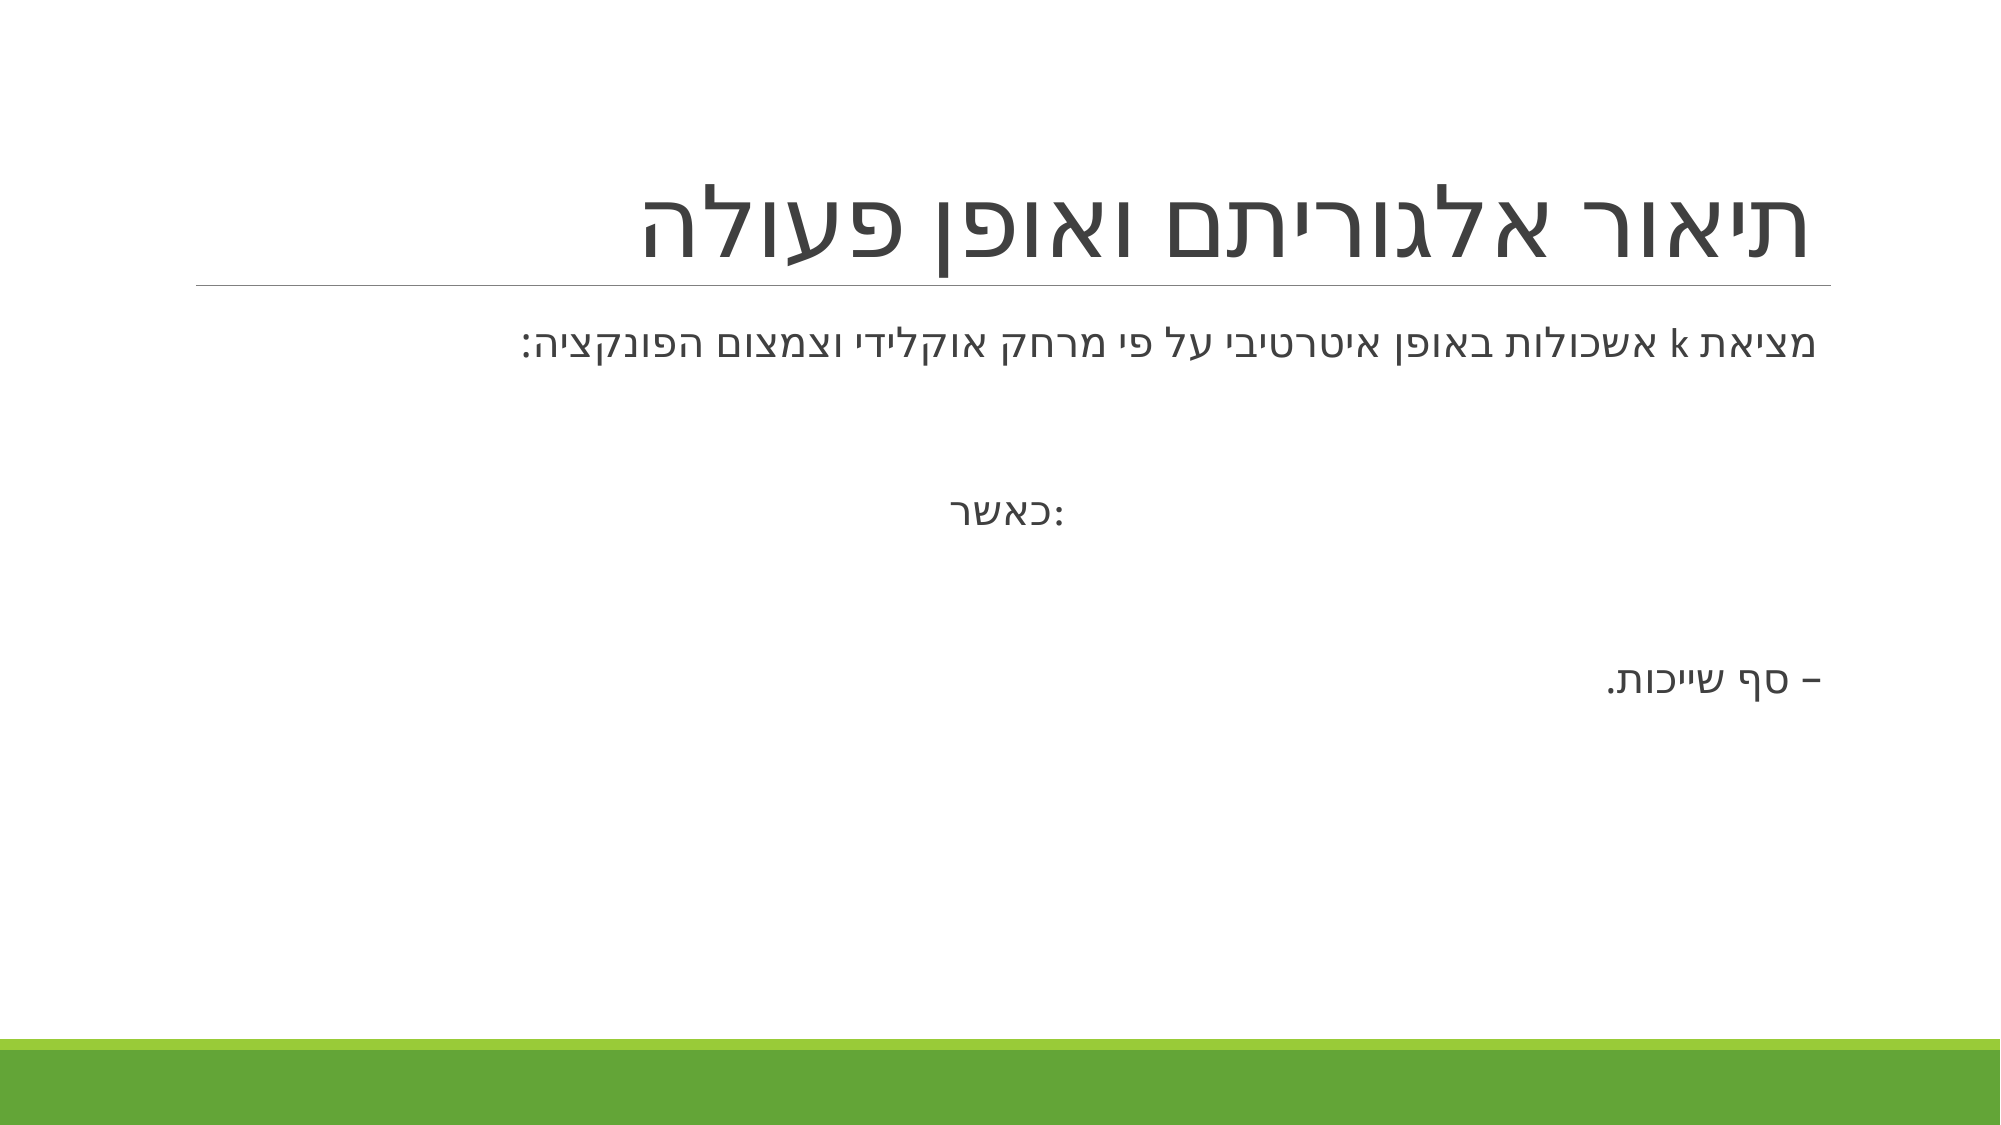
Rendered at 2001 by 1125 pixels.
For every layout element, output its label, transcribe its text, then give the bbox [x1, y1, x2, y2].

title תיאור אלגוריתם ואופן פעולה [180, 47, 1830, 285]
